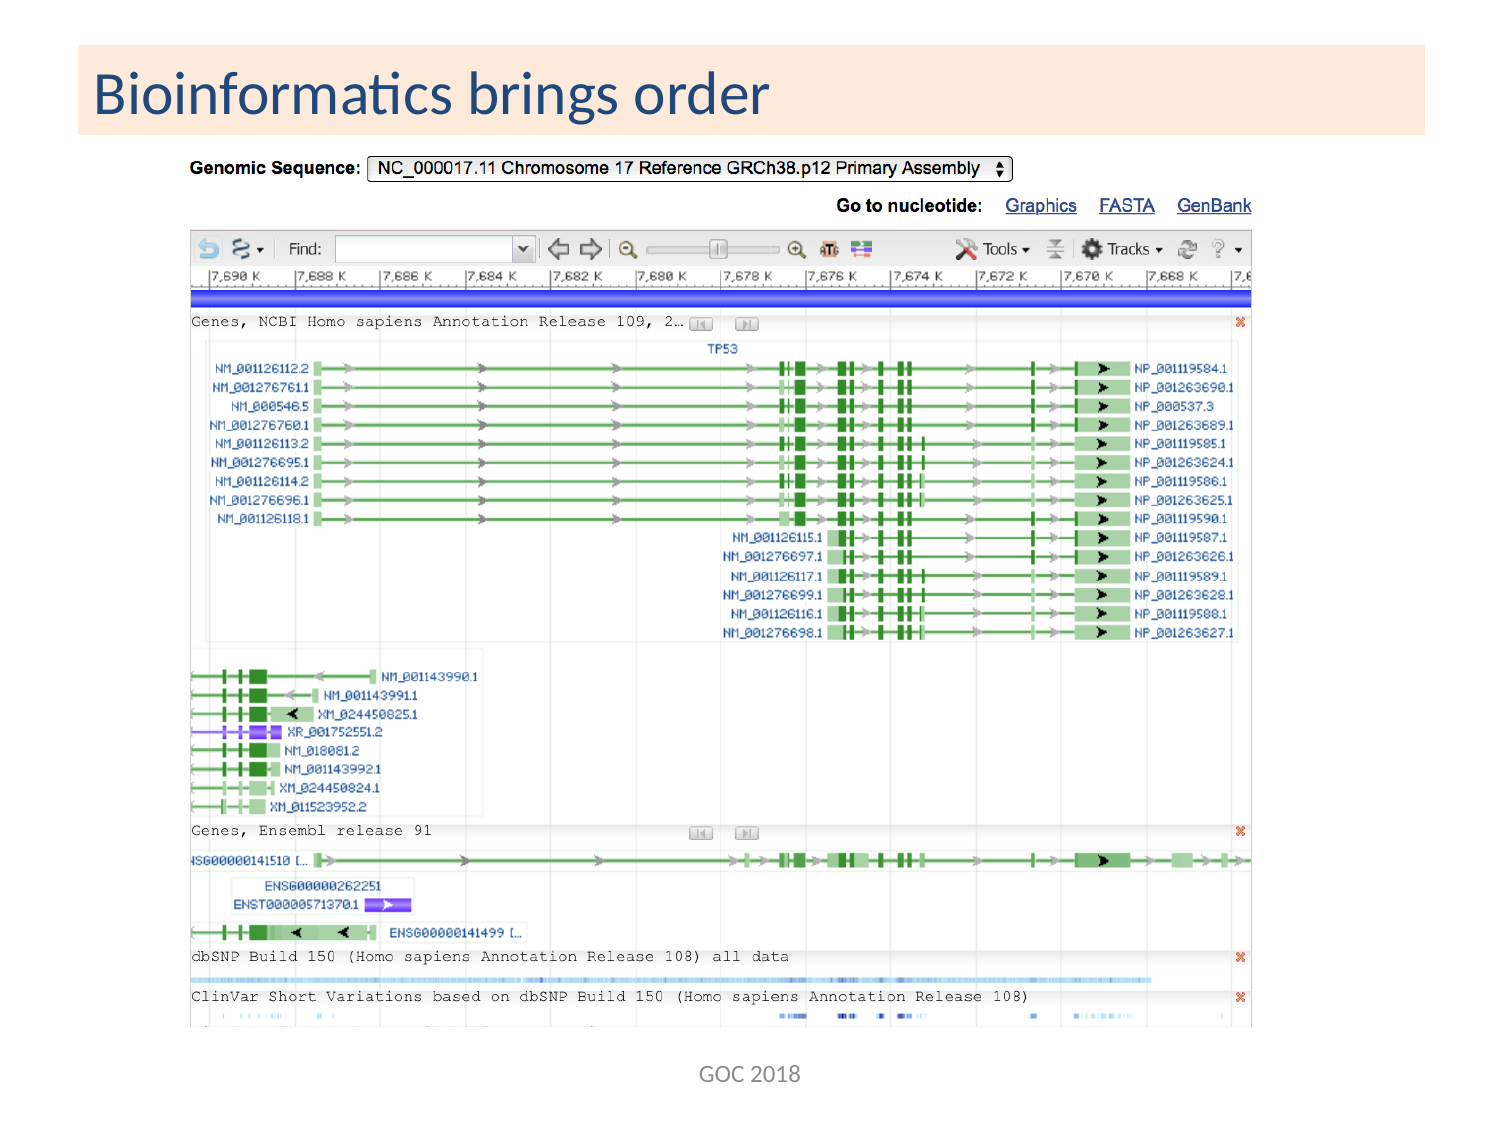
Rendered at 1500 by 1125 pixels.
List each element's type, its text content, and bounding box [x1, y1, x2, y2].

footer GOC 2018 [512, 1042, 988, 1103]
title Bioinformatics brings order [78, 45, 1425, 135]
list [169, 153, 1270, 1028]
